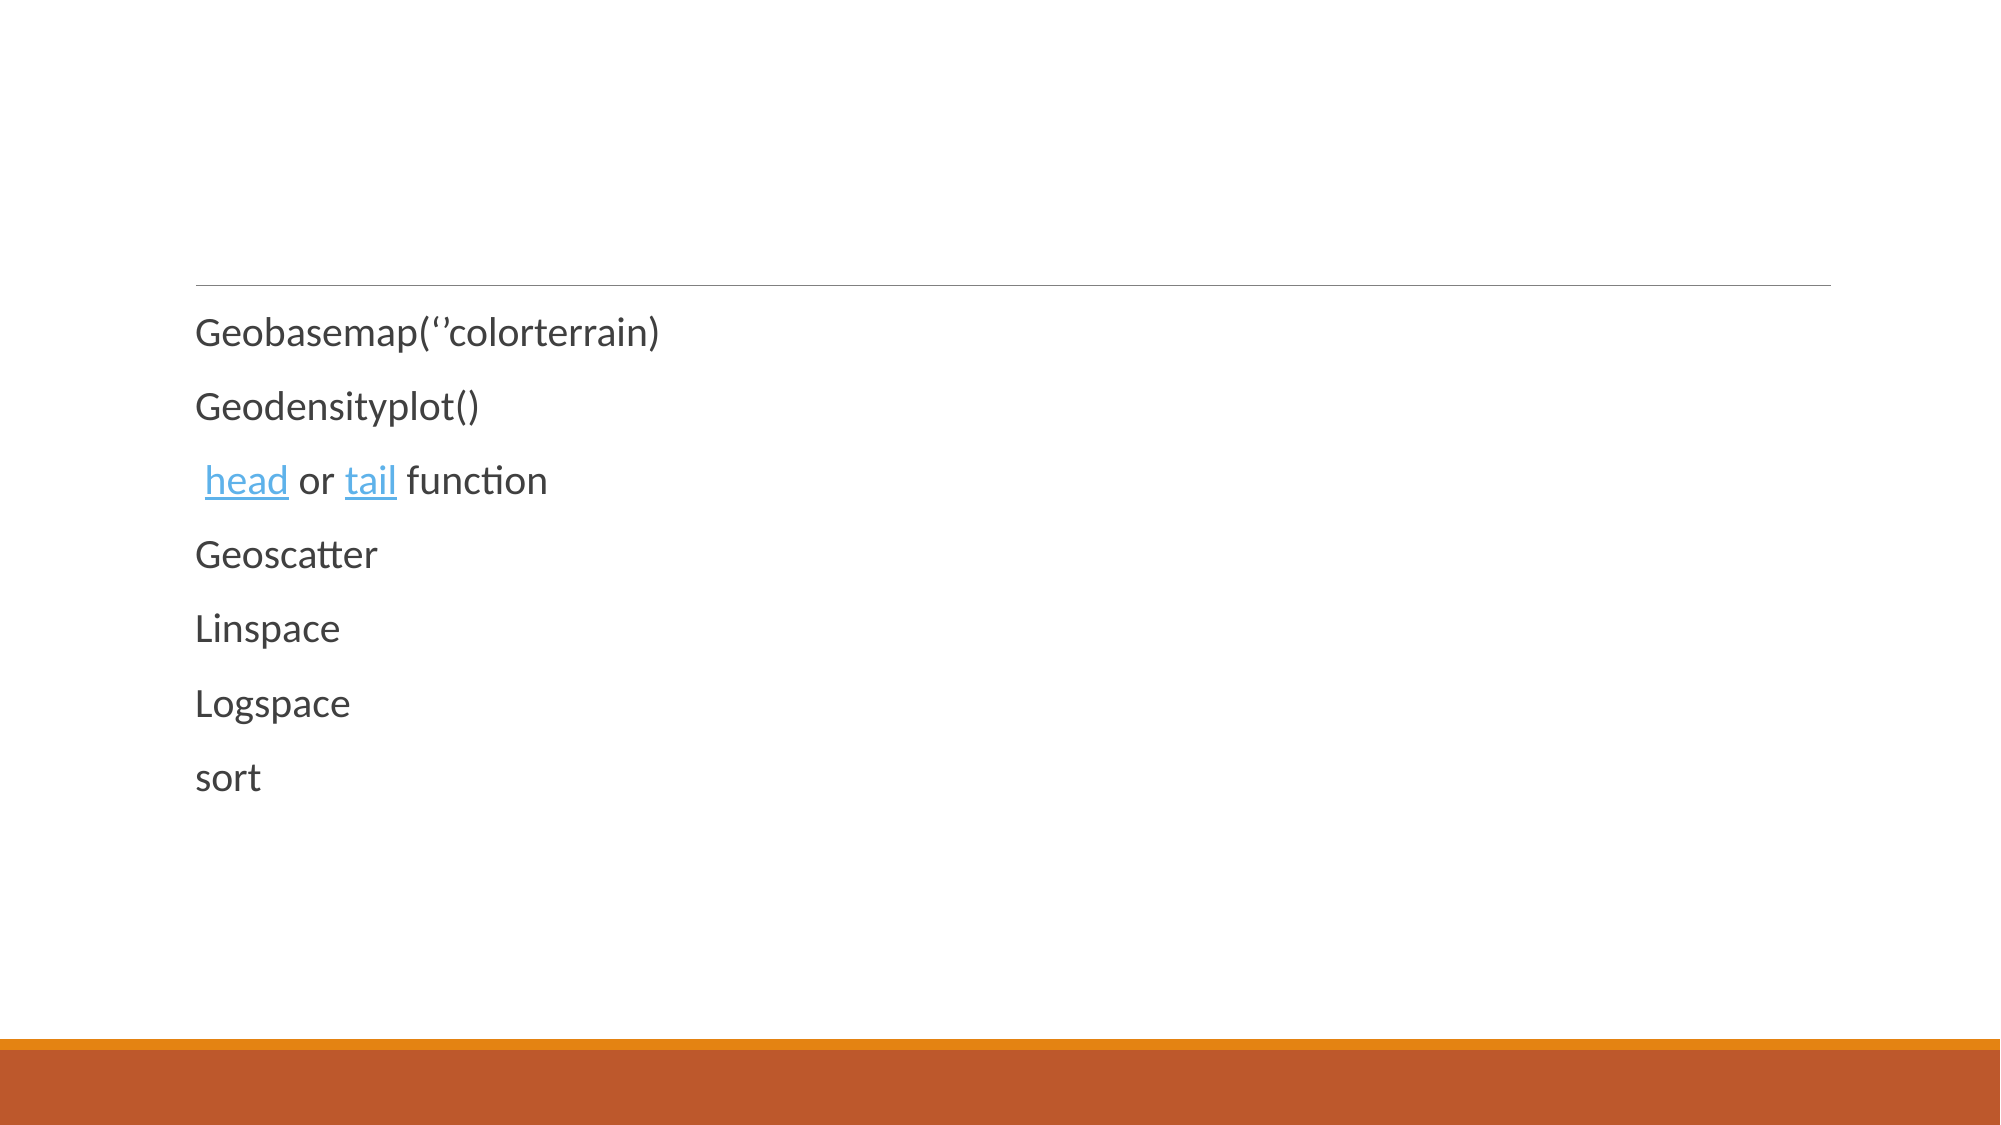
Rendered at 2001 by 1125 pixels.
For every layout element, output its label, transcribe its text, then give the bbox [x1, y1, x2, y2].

list Geobasemap(‘’colorterrain) Geodensityplot() head or tail function Geoscatter Linspace Logspace sort [180, 302, 1830, 963]
